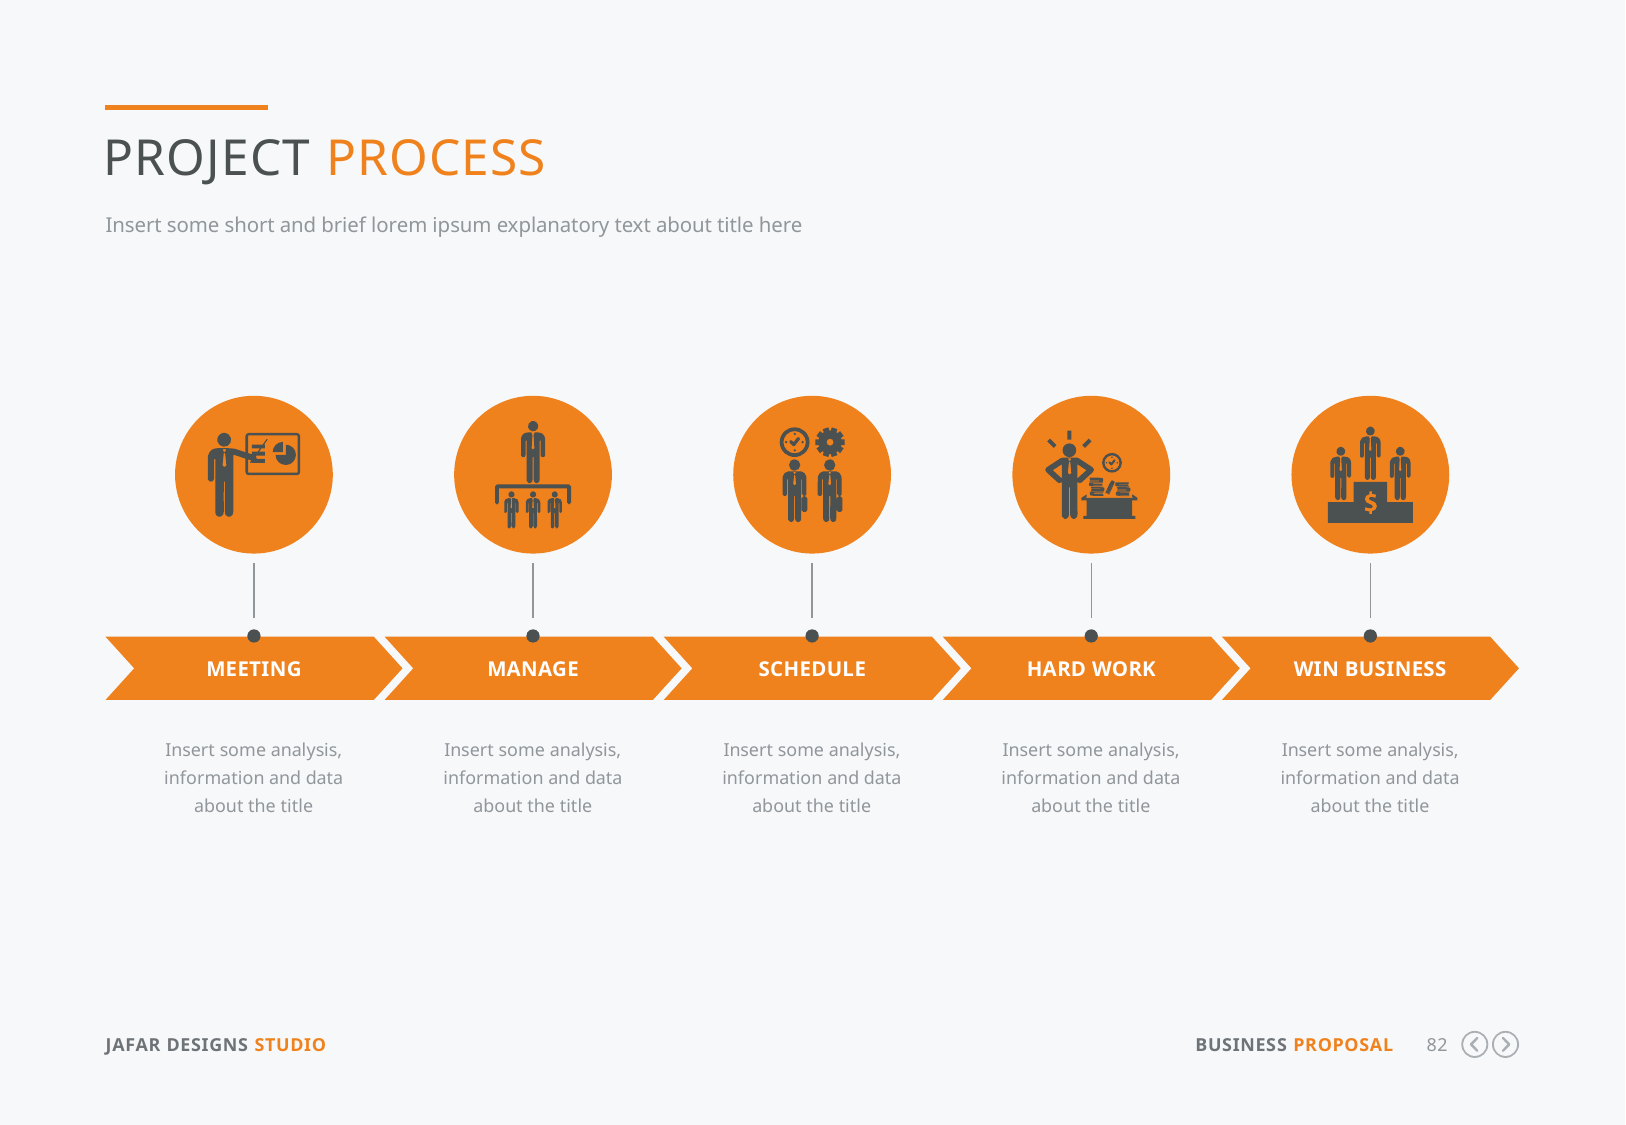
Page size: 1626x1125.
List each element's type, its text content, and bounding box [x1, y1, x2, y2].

text_box Insert some analysis, information and data about the title [993, 732, 1190, 817]
text_box Insert some analysis, information and data about the title [1272, 732, 1469, 817]
text_box Insert some analysis, information and data about the title [434, 732, 632, 817]
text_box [733, 395, 891, 554]
text_box Insert some analysis, information and data about the title [155, 732, 353, 817]
text_box [1219, 635, 1521, 701]
text_box manage [434, 655, 632, 681]
text_box [661, 635, 963, 701]
text_box [246, 628, 262, 644]
text_box Insert some analysis, information and data about the title [713, 732, 911, 817]
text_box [175, 395, 333, 554]
text_box Hard work [993, 655, 1190, 681]
text_box [1083, 628, 1100, 644]
text_box schedule [713, 655, 911, 681]
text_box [1291, 395, 1450, 554]
text_box [525, 628, 541, 644]
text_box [1012, 395, 1171, 554]
text_box [940, 635, 1242, 701]
text_box meeting [155, 655, 353, 681]
text_box [804, 628, 820, 644]
list Insert some short and brief lorem ipsum explanatory text about title here [105, 209, 1519, 241]
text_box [454, 395, 612, 554]
text_box [1362, 628, 1379, 644]
text_box [382, 635, 684, 701]
text_box Win business [1272, 655, 1469, 681]
list Project Process [103, 125, 1518, 188]
text_box [103, 635, 404, 701]
